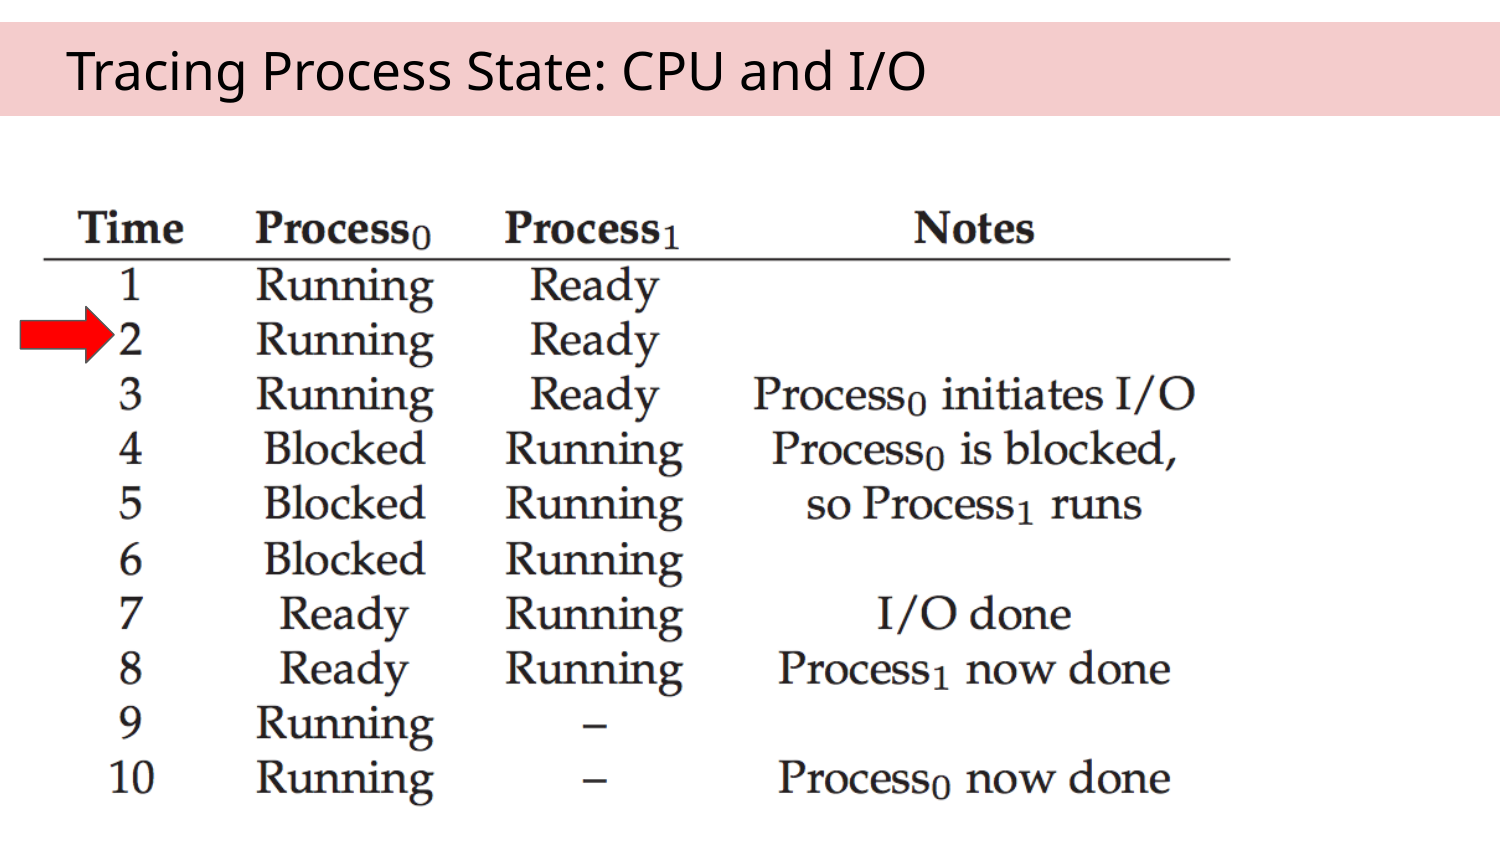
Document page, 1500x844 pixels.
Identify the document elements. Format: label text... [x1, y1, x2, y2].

title Tracing Process State: CPU and I/O [51, 22, 1449, 116]
picture [24, 191, 1314, 819]
